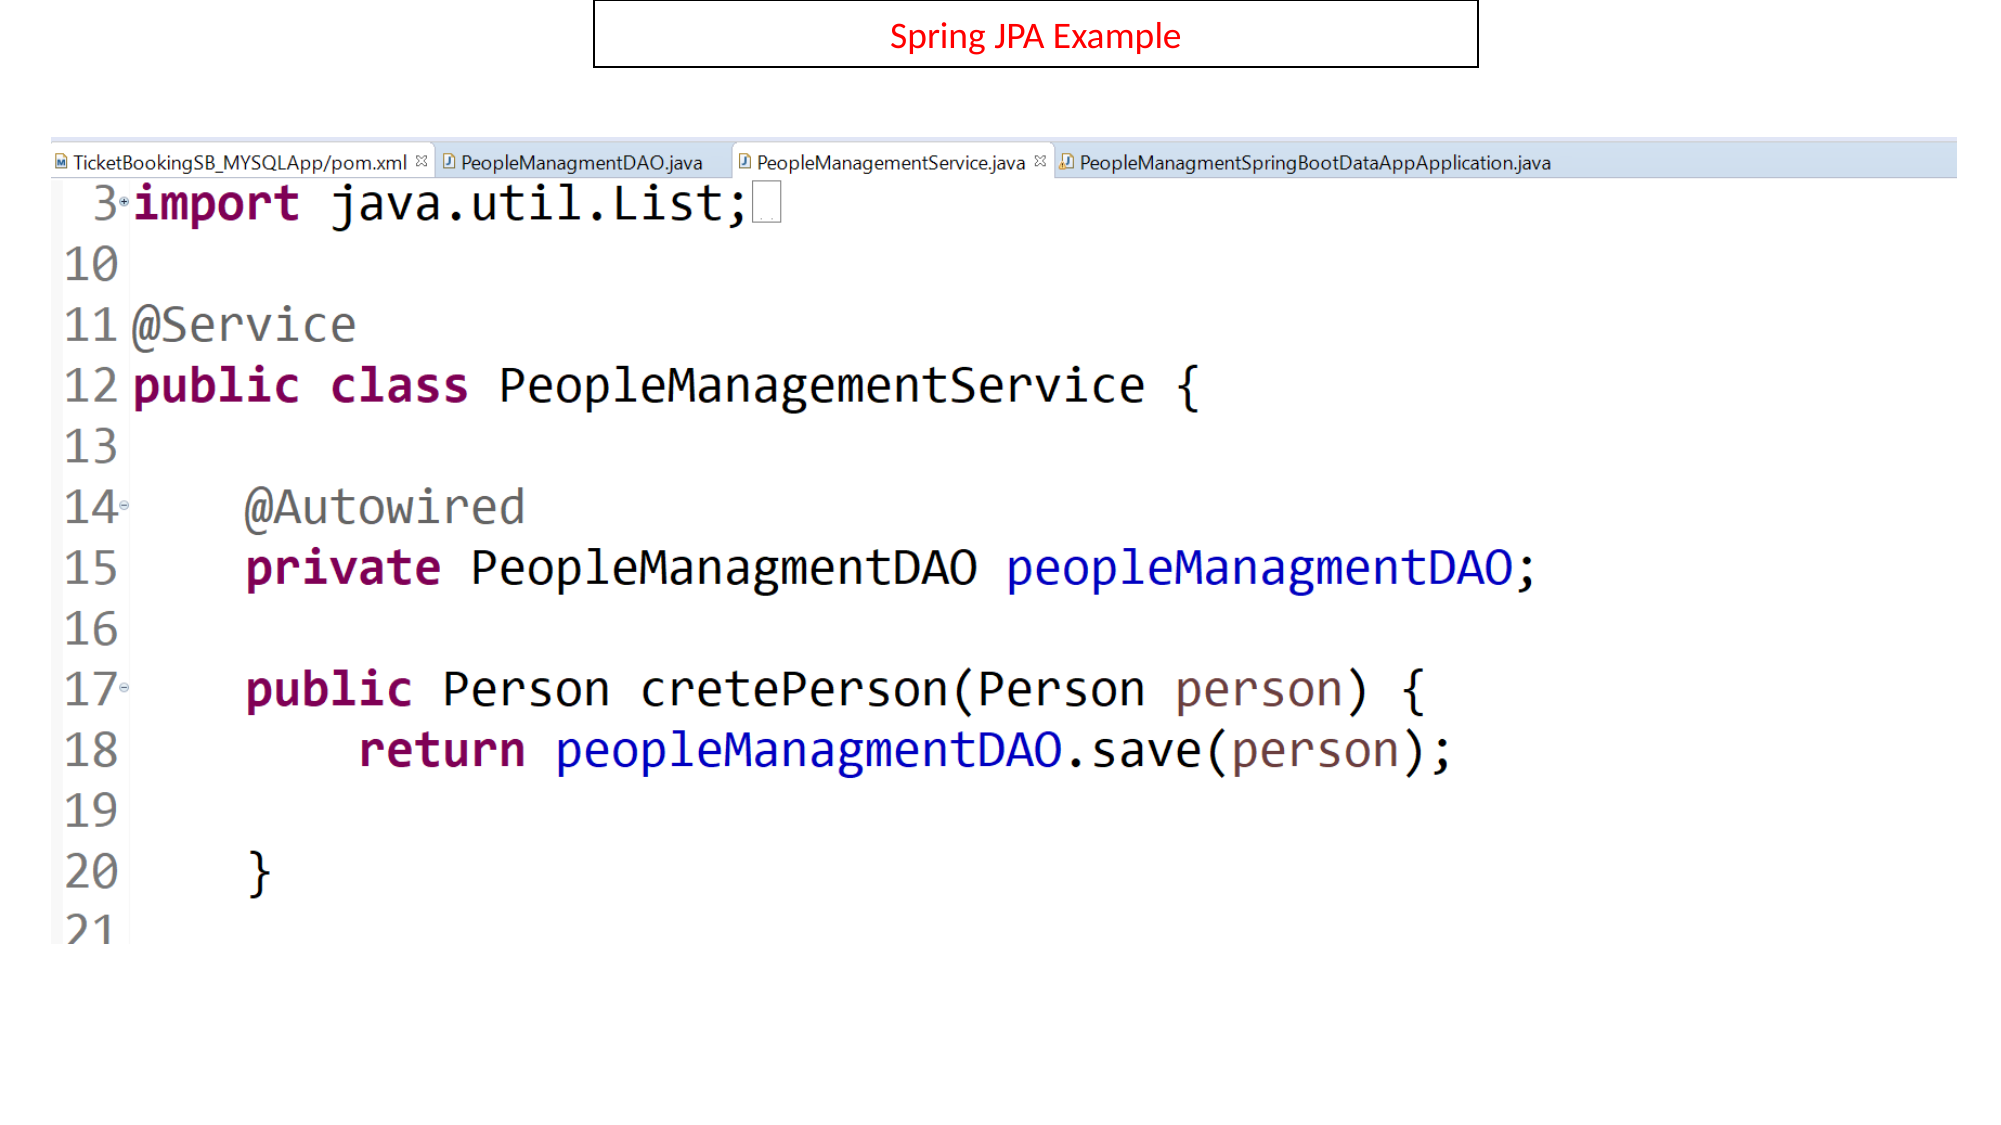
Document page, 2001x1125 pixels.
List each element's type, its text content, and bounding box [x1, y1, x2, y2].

text_box Spring JPA Example [593, 0, 1479, 68]
picture [50, 137, 1957, 944]
